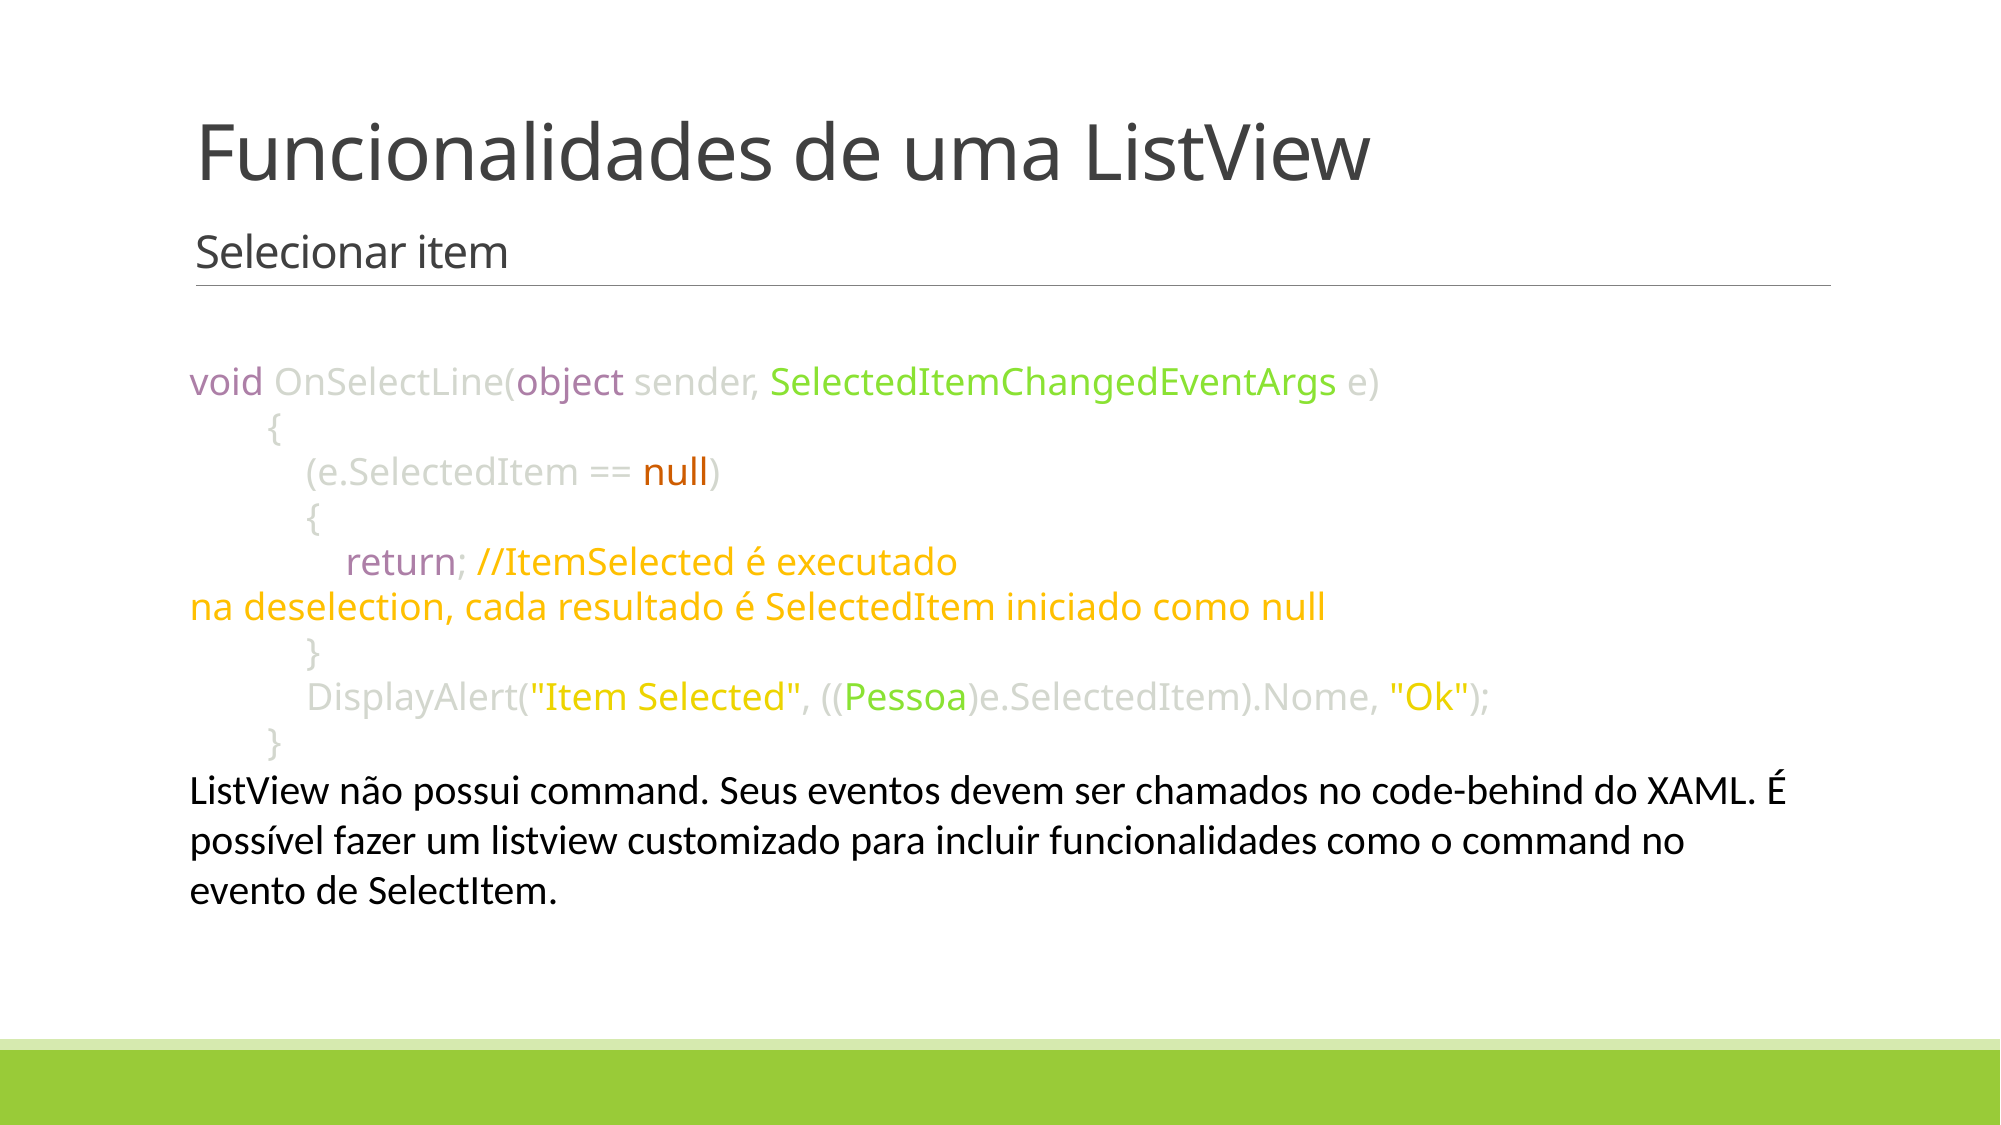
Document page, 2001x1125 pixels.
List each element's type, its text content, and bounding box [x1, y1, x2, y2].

title Funcionalidades de uma ListView Selecionar item [180, 47, 1830, 285]
text_box void OnSelectLine(object sender, SelectedItemChangedEventArgs e) { (e.SelectedItem == null) { return; //ItemSelected é executado na deselection, cada resultado é SelectedItem iniciado como null } DisplayAlert("Item Selected", ((Pessoa)e.SelectedItem).Nome, "Ok"); } ListView não possui command. Seus eventos devem ser chamados no code-behind do XAML. É possível fazer um listview customizado para incluir funcionalidades como o command no evento de SelectItem. [174, 305, 1825, 965]
